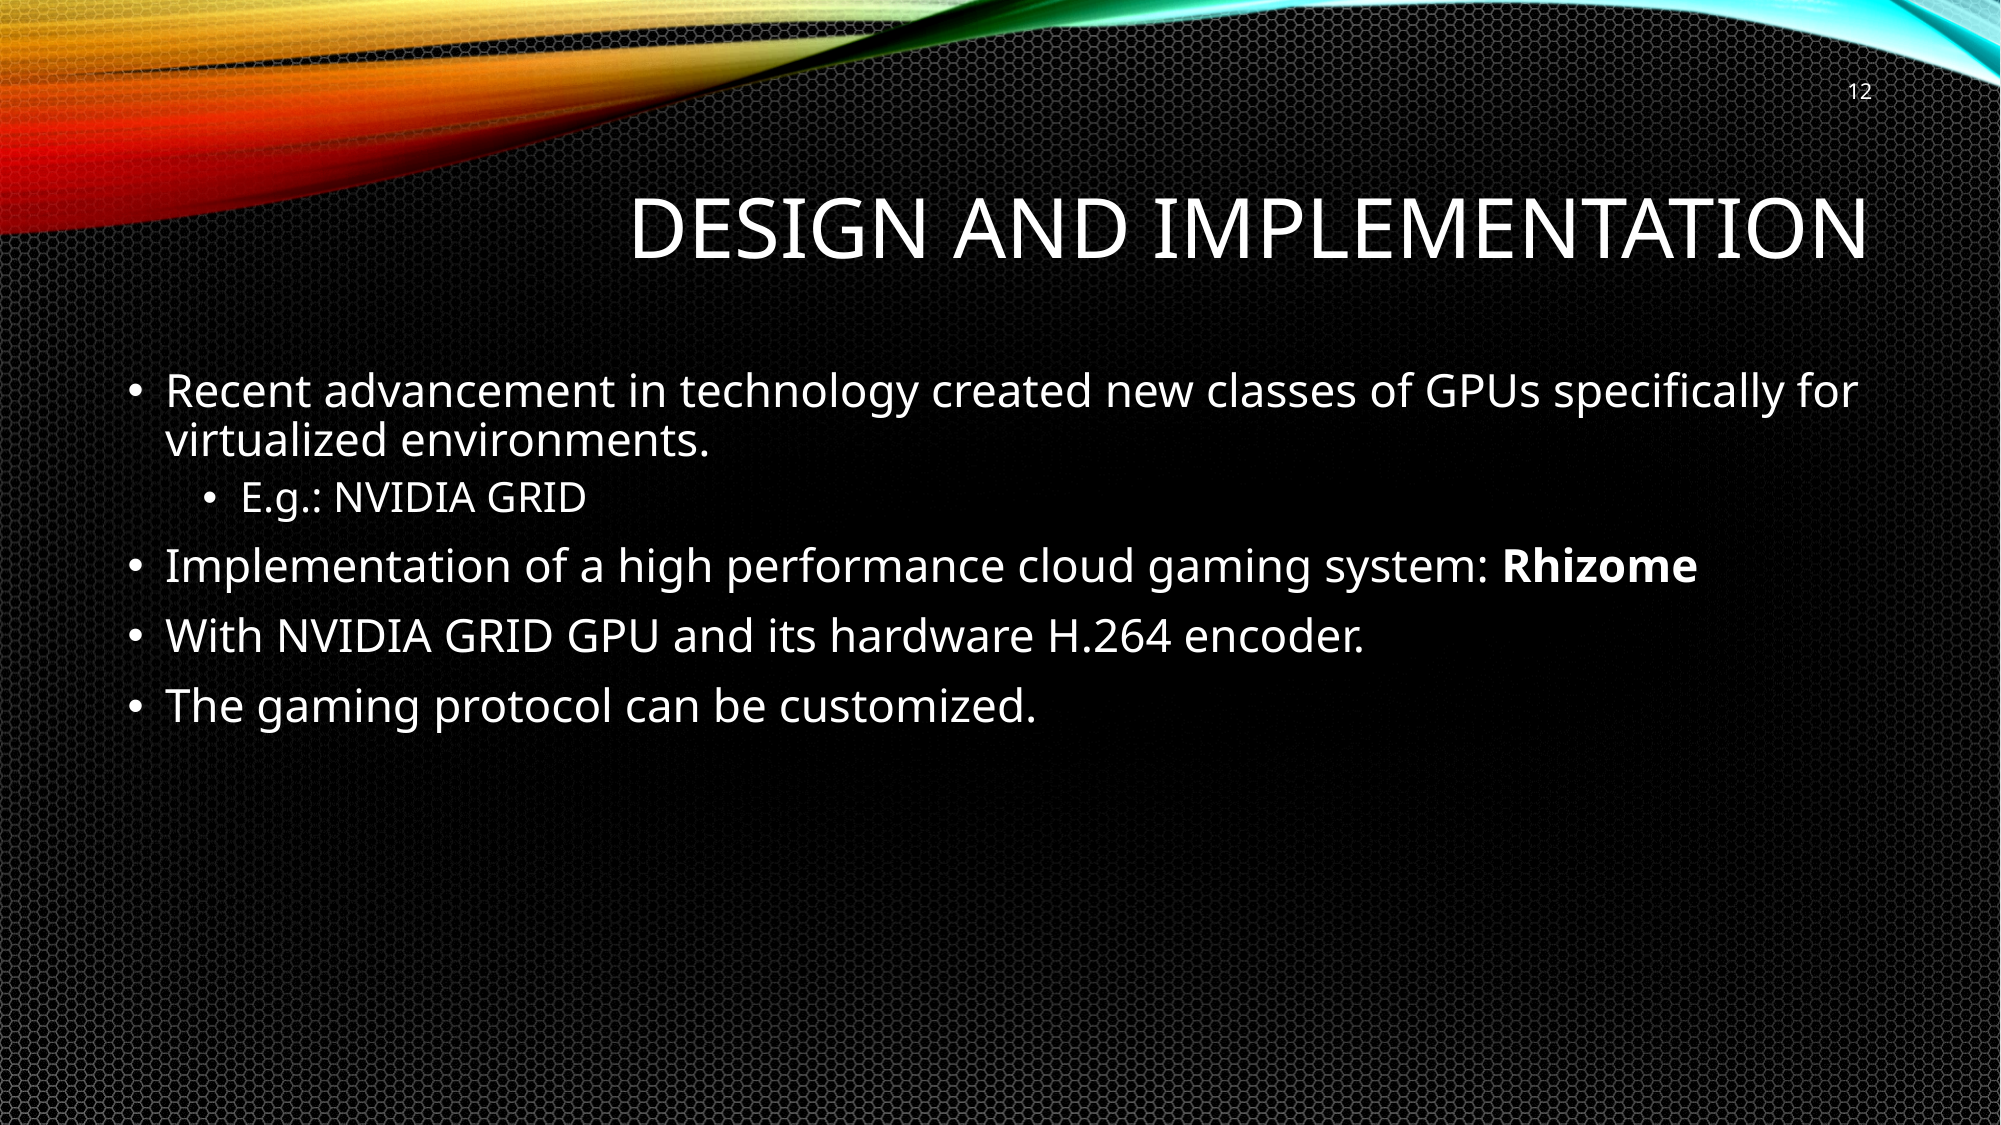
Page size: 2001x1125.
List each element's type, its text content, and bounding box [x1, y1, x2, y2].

title DESIGN AND IMPLEMENTATION [474, 125, 1888, 338]
slide_number 12 [1437, 62, 1888, 123]
picture [0, 0, 2001, 1125]
list Recent advancement in technology created new classes of GPUs speciﬁcally for virtualized environments. E.g.: NVIDIA GRID Implementation of a high performance cloud gaming system: Rhizome With NVIDIA GRID GPU and its hardware H.264 encoder. The gaming protocol can be customized. [112, 360, 1888, 1021]
